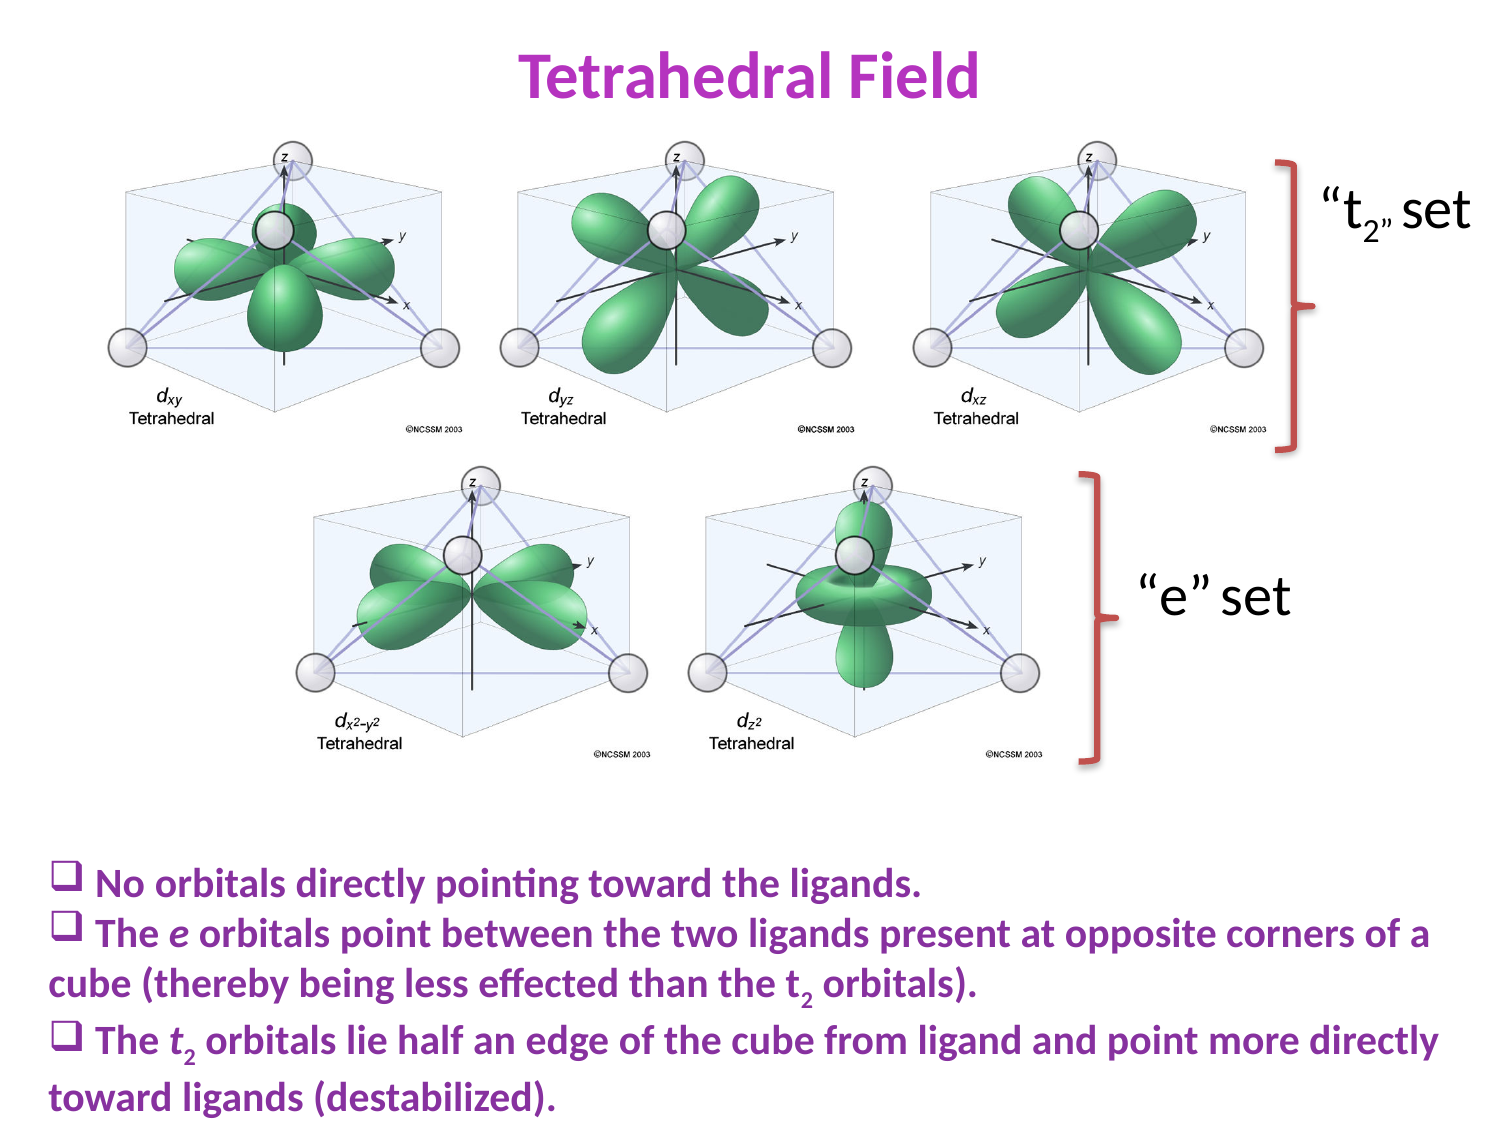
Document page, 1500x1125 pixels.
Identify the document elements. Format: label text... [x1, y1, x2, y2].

picture [678, 448, 1044, 762]
text_box No orbitals directly pointing toward the ligands. The e orbitals point between the two ligands present at opposite corners of a cube (thereby being less effected than the t2 orbitals). The t2 orbitals lie half an edge of the cube from ligand and point more directly toward ligands (destabilized). [33, 798, 1456, 1125]
text_box [1274, 159, 1316, 454]
text_box “e” set [1120, 549, 1307, 645]
text_box “t2” set [1303, 162, 1488, 257]
picture [903, 123, 1269, 437]
text_box Tetrahedral Field [503, 24, 997, 120]
picture [99, 123, 465, 437]
picture [287, 448, 652, 762]
picture [491, 123, 856, 437]
text_box [1078, 471, 1120, 765]
